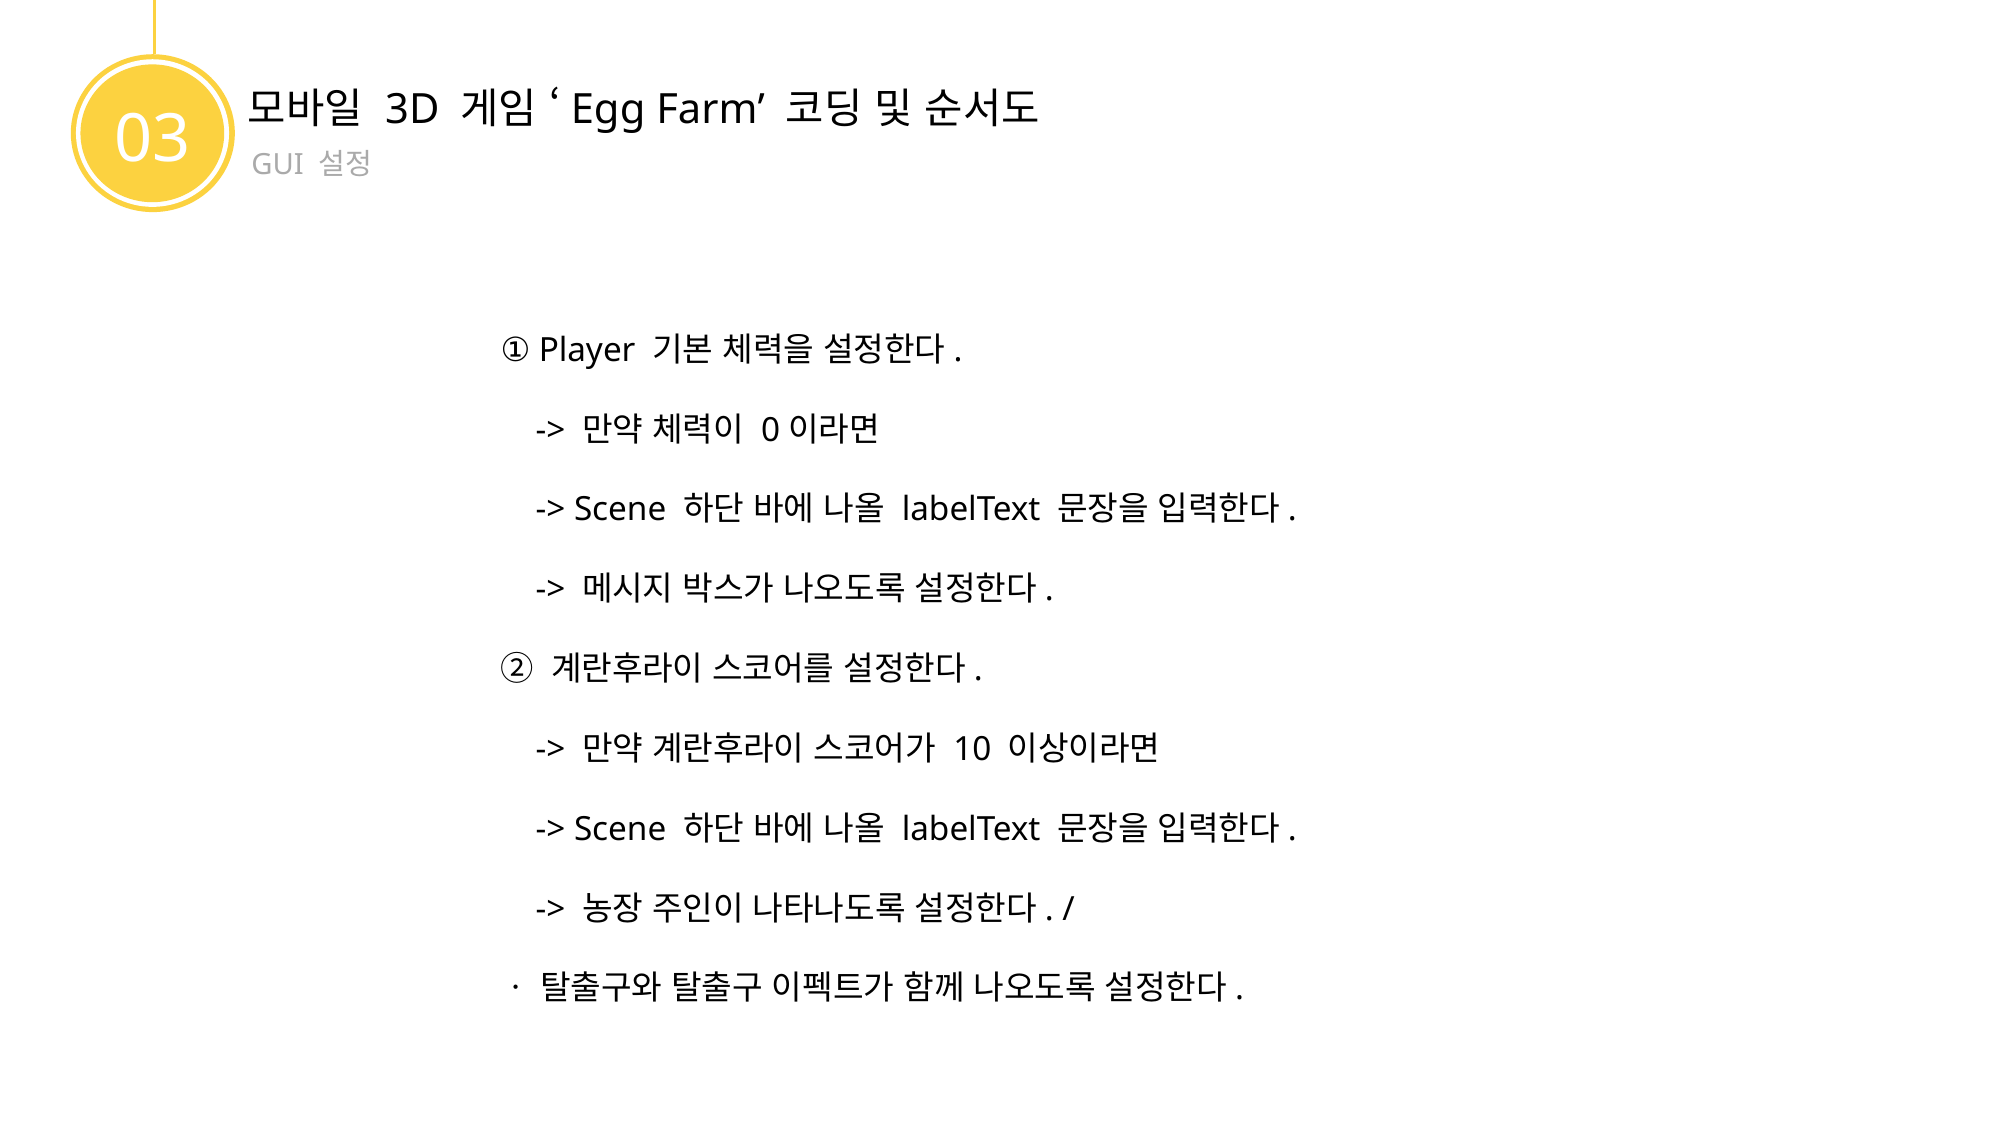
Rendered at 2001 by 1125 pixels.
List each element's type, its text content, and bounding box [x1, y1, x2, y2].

text_box [100, 182, 205, 204]
text_box [69, 89, 83, 177]
text_box [223, 90, 236, 176]
text_box [92, 58, 213, 86]
text_box [79, 111, 83, 155]
text_box [85, 53, 220, 86]
text_box GUI 설정 [236, 137, 939, 188]
text_box [87, 182, 219, 214]
text_box 모바일 3D 게임 ‘Egg Farm’ 코딩 및 순서도 [233, 74, 1255, 139]
text_box [98, 63, 207, 86]
text_box 03 [83, 86, 223, 182]
text_box [223, 101, 231, 165]
text_box [93, 182, 212, 208]
text_box ① Player 기본 체력을 설정한다. -> 만약 체력이 0이라면 -> Scene 하단 바에 나올 labelText 문장을 입력한다. -> 메시지 박스가 나오도록 설정한다. ② 계란후라이 스코어를 설정한다. -> 만약 계란후라이 스코어가 10 이상이라면 -> Scene 하단 바에 나올 labelText 문장을 입력한다. -> 농장 주인이 나타나도록 설정한다. / ㆍ 탈출구와 탈출구 이펙트가 함께 나오도록 설정한다. [485, 280, 1736, 1014]
text_box [74, 99, 83, 167]
